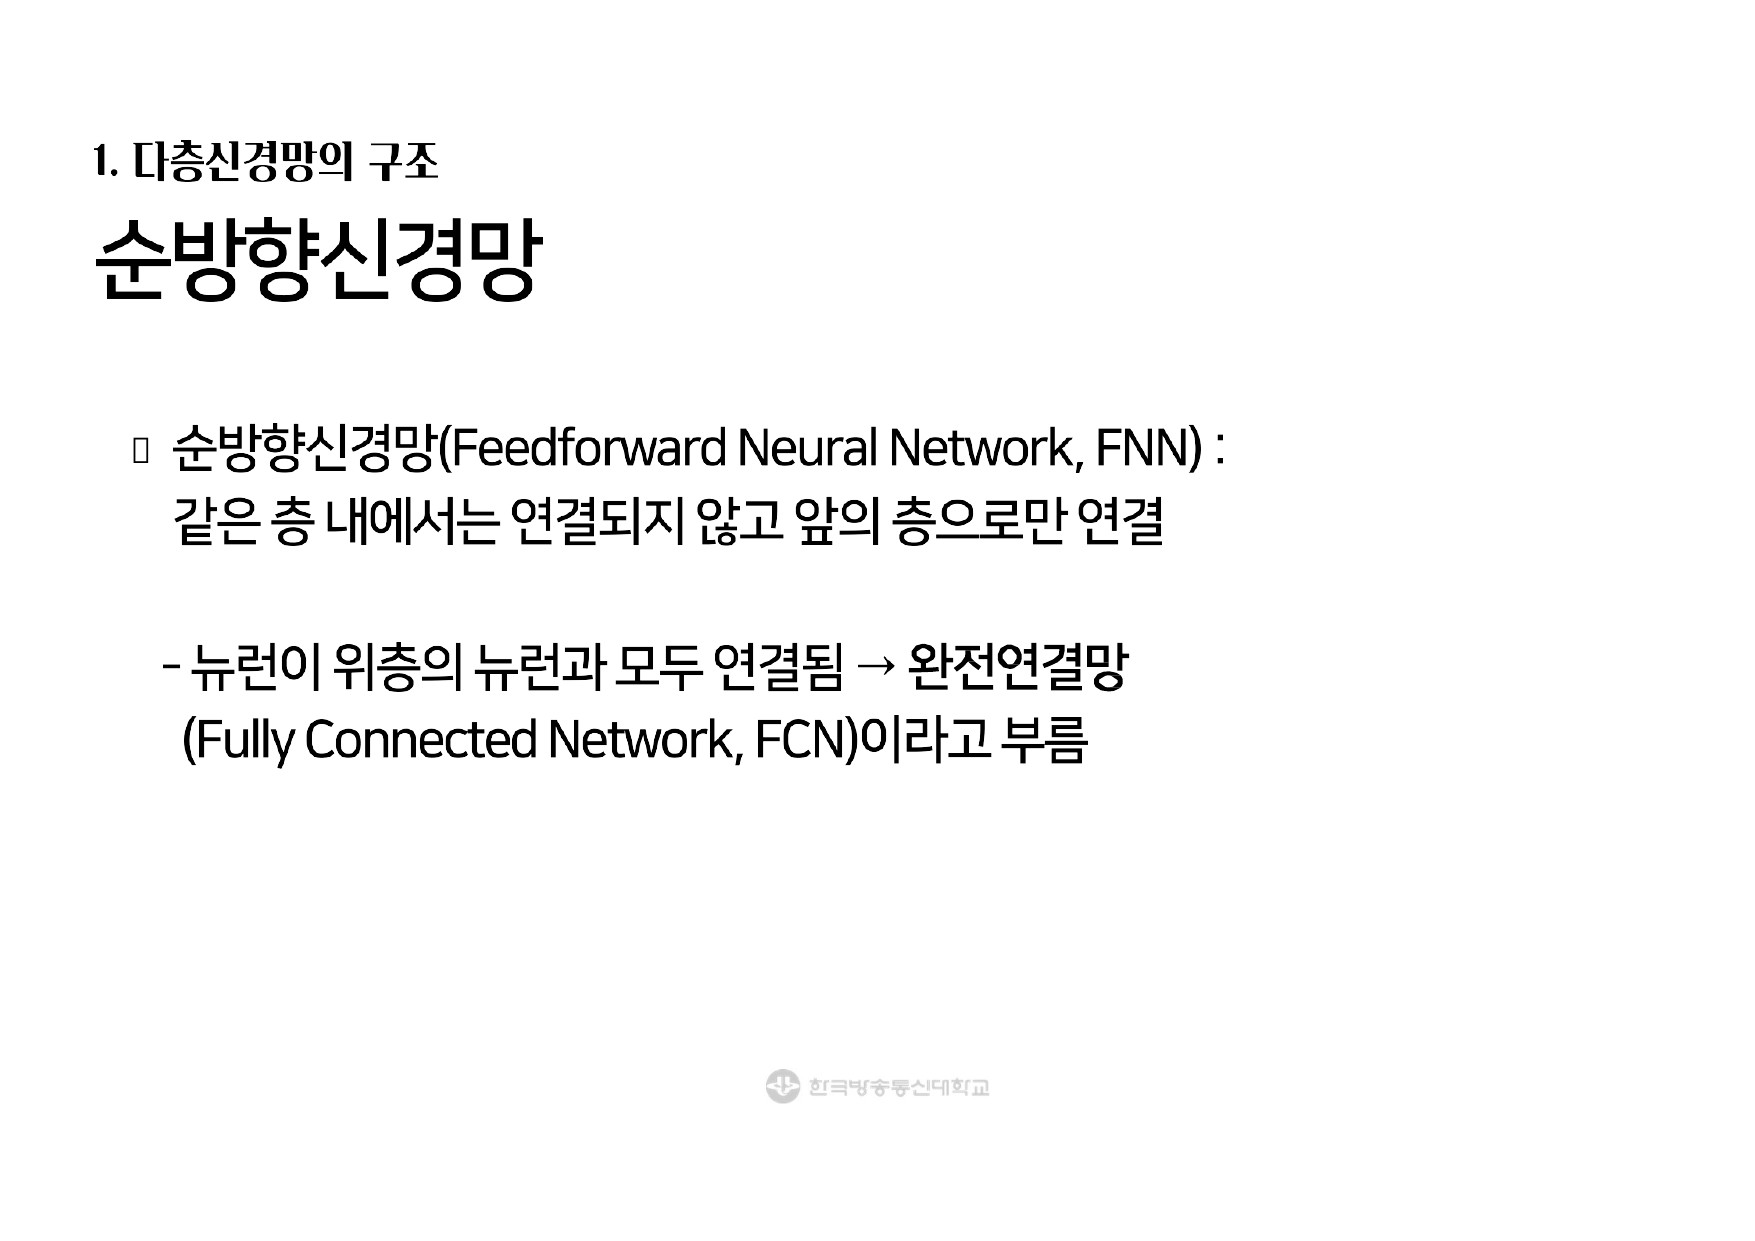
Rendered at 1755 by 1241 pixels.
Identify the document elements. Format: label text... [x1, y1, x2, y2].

picture [162, 642, 842, 692]
picture [764, 1068, 990, 1104]
picture [858, 656, 895, 675]
text_box [953, 645, 982, 672]
text_box  [128, 425, 168, 471]
picture [93, 140, 439, 182]
text_box [1023, 642, 1037, 677]
text_box [1117, 642, 1130, 671]
picture [96, 216, 544, 302]
text_box [1094, 671, 1123, 692]
text_box [1050, 669, 1082, 691]
text_box [1042, 644, 1065, 669]
text_box [1087, 645, 1109, 667]
text_box [1006, 673, 1038, 690]
picture [174, 495, 1162, 546]
text_box [1066, 642, 1081, 667]
text_box [997, 644, 1022, 669]
text_box [941, 642, 954, 679]
picture [184, 715, 1088, 770]
text_box [916, 676, 948, 690]
text_box [962, 673, 994, 690]
picture [173, 422, 1223, 473]
text_box [978, 642, 993, 677]
text_box [908, 643, 939, 673]
